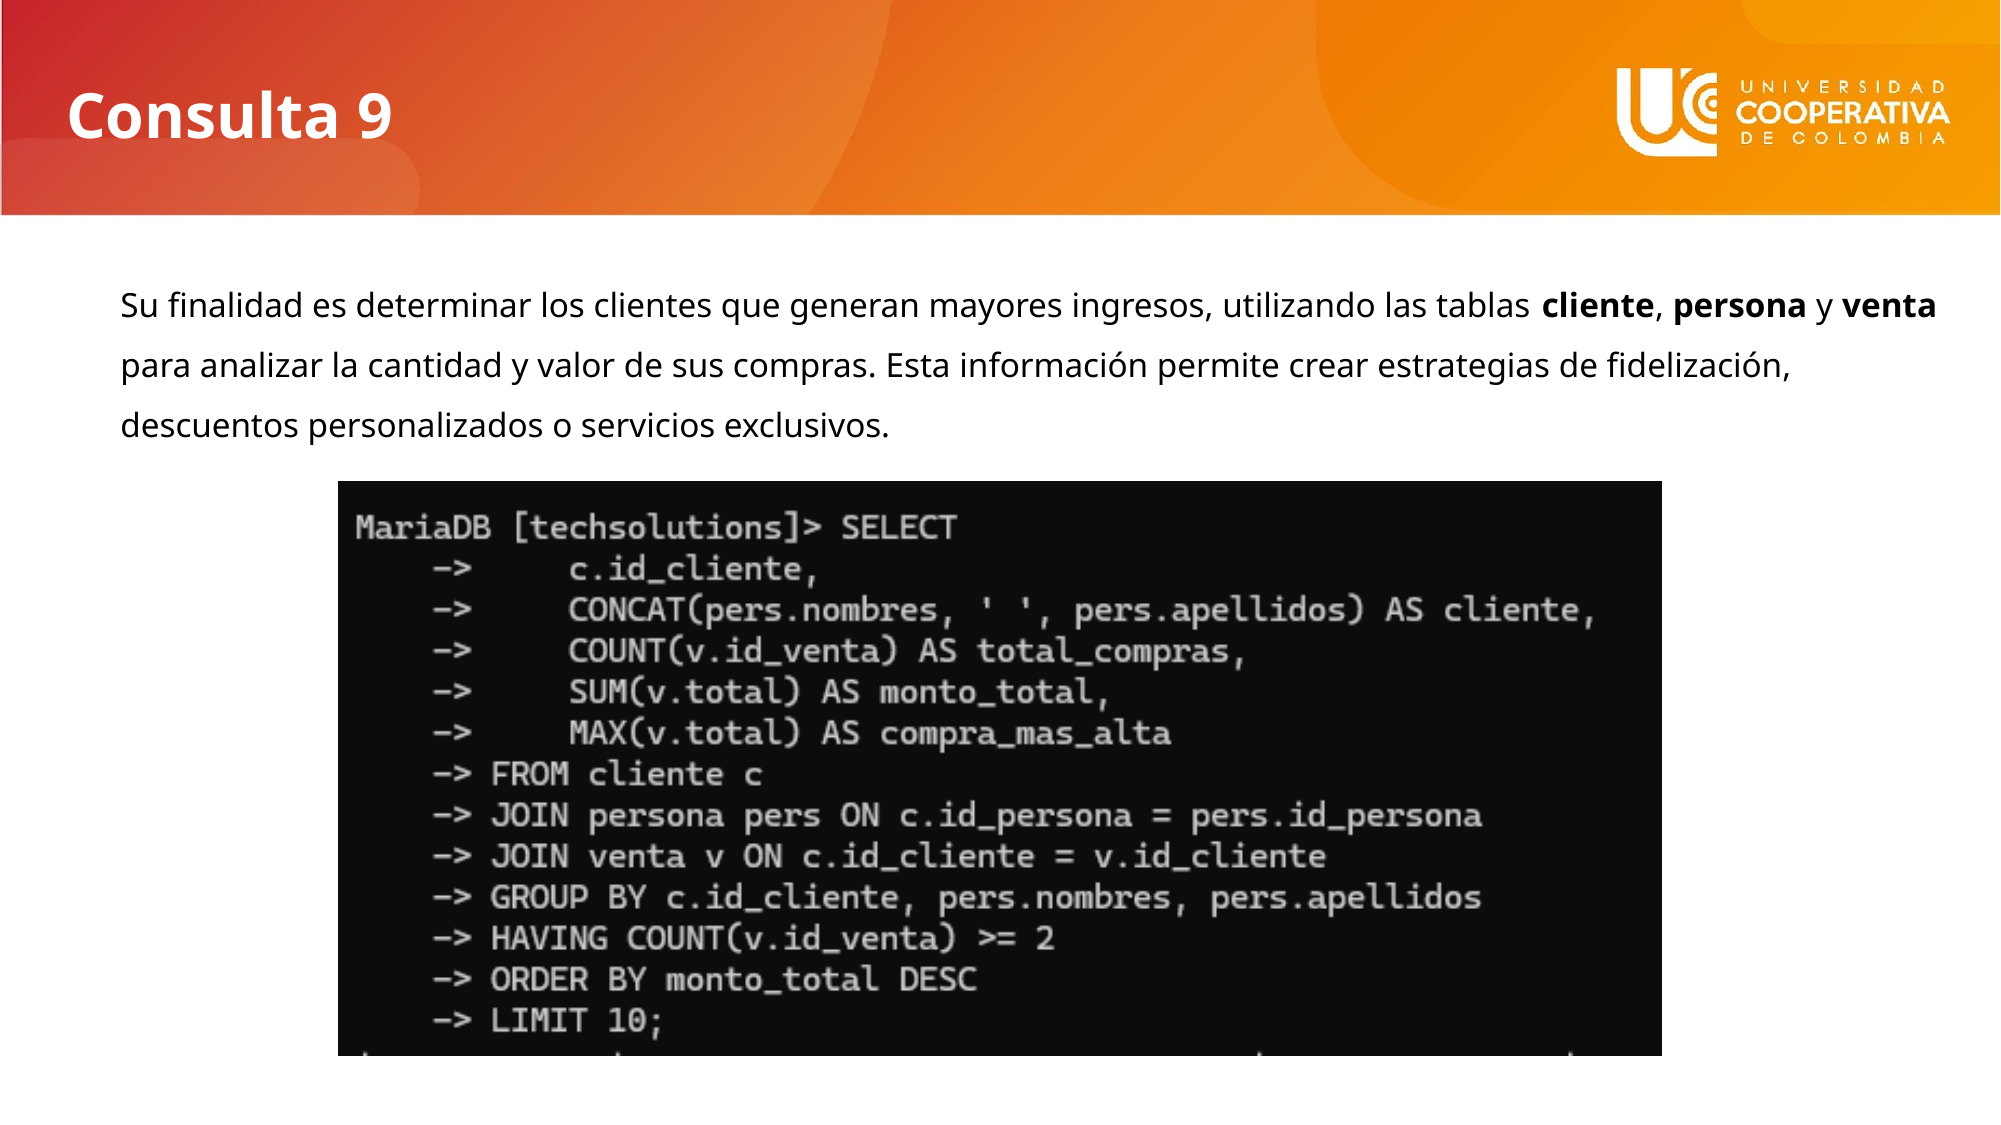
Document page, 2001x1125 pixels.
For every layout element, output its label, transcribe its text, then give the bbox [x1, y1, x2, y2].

picture [0, 0, 2001, 1125]
text_box Su finalidad es determinar los clientes que generan mayores ingresos, utilizando las tablas cliente, persona y venta para analizar la cantidad y valor de sus compras. Esta información permite crear estrategias de fidelización, descuentos personalizados o servicios exclusivos. [105, 256, 1960, 451]
text_box Consulta 9 [51, 68, 1497, 159]
